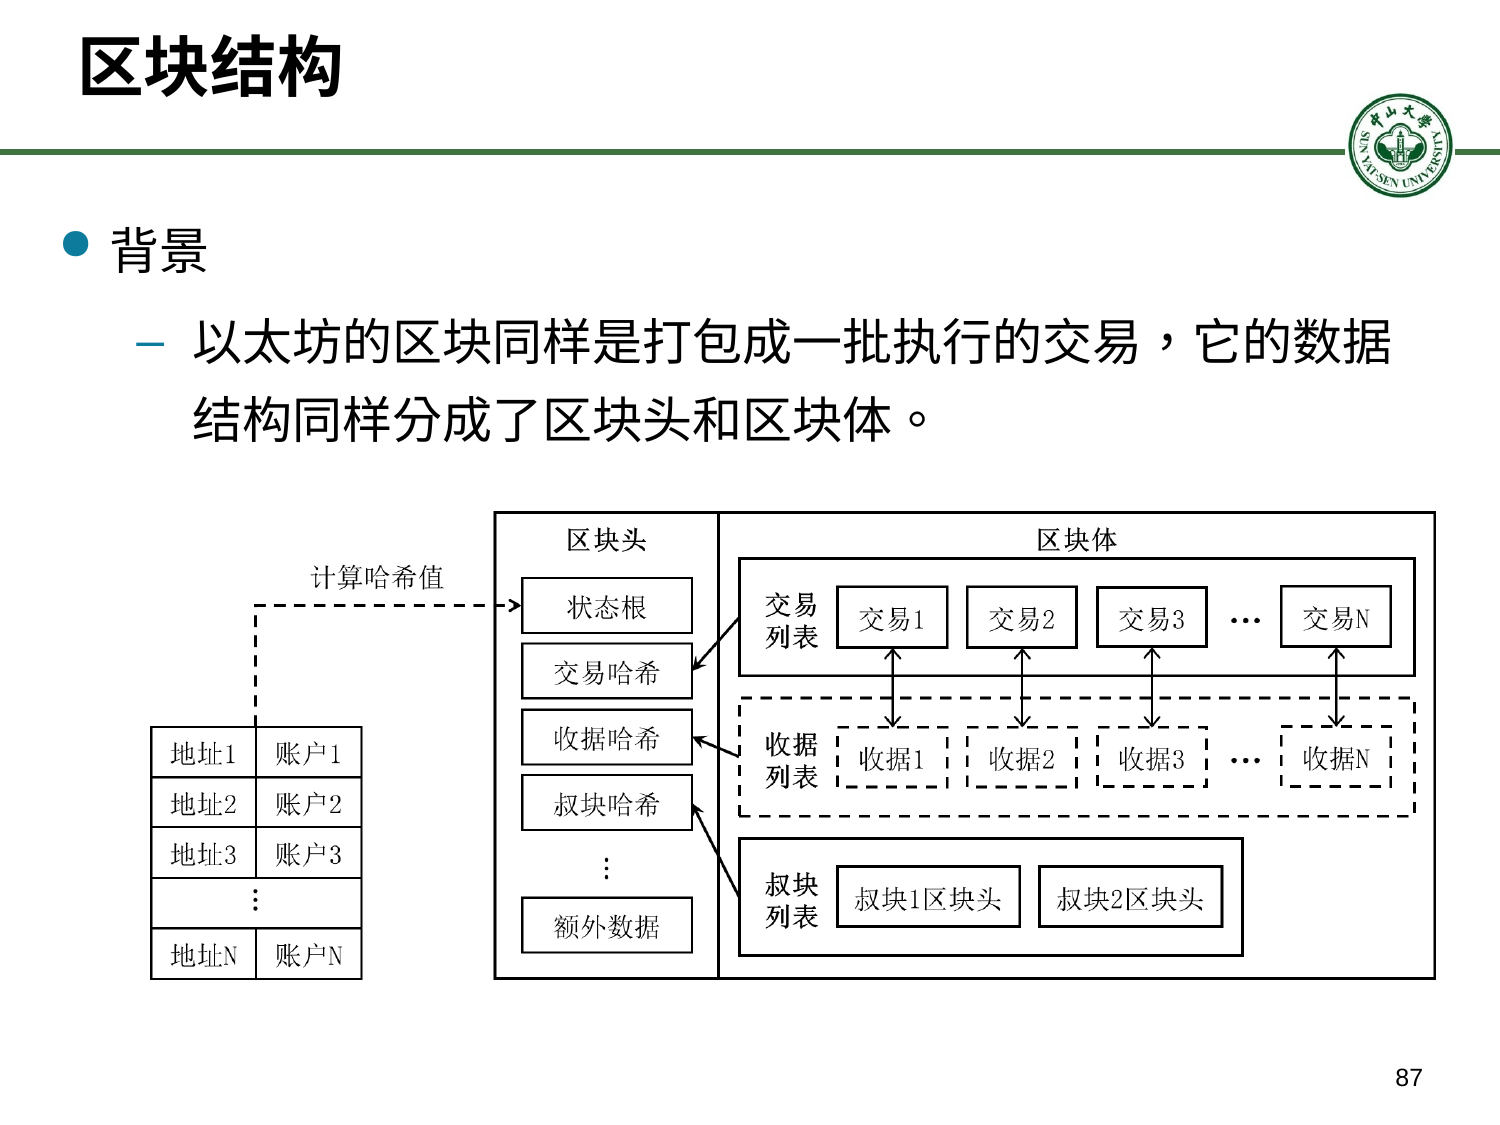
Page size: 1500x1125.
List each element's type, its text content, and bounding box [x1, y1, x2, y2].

list 背景 以太坊的区块同样是打包成一批执行的交易，它的数据结构同样分成了区块头和区块体。 [46, 193, 1421, 791]
picture [149, 511, 1436, 987]
title 区块结构 [62, 24, 1421, 113]
picture [1345, 90, 1455, 200]
